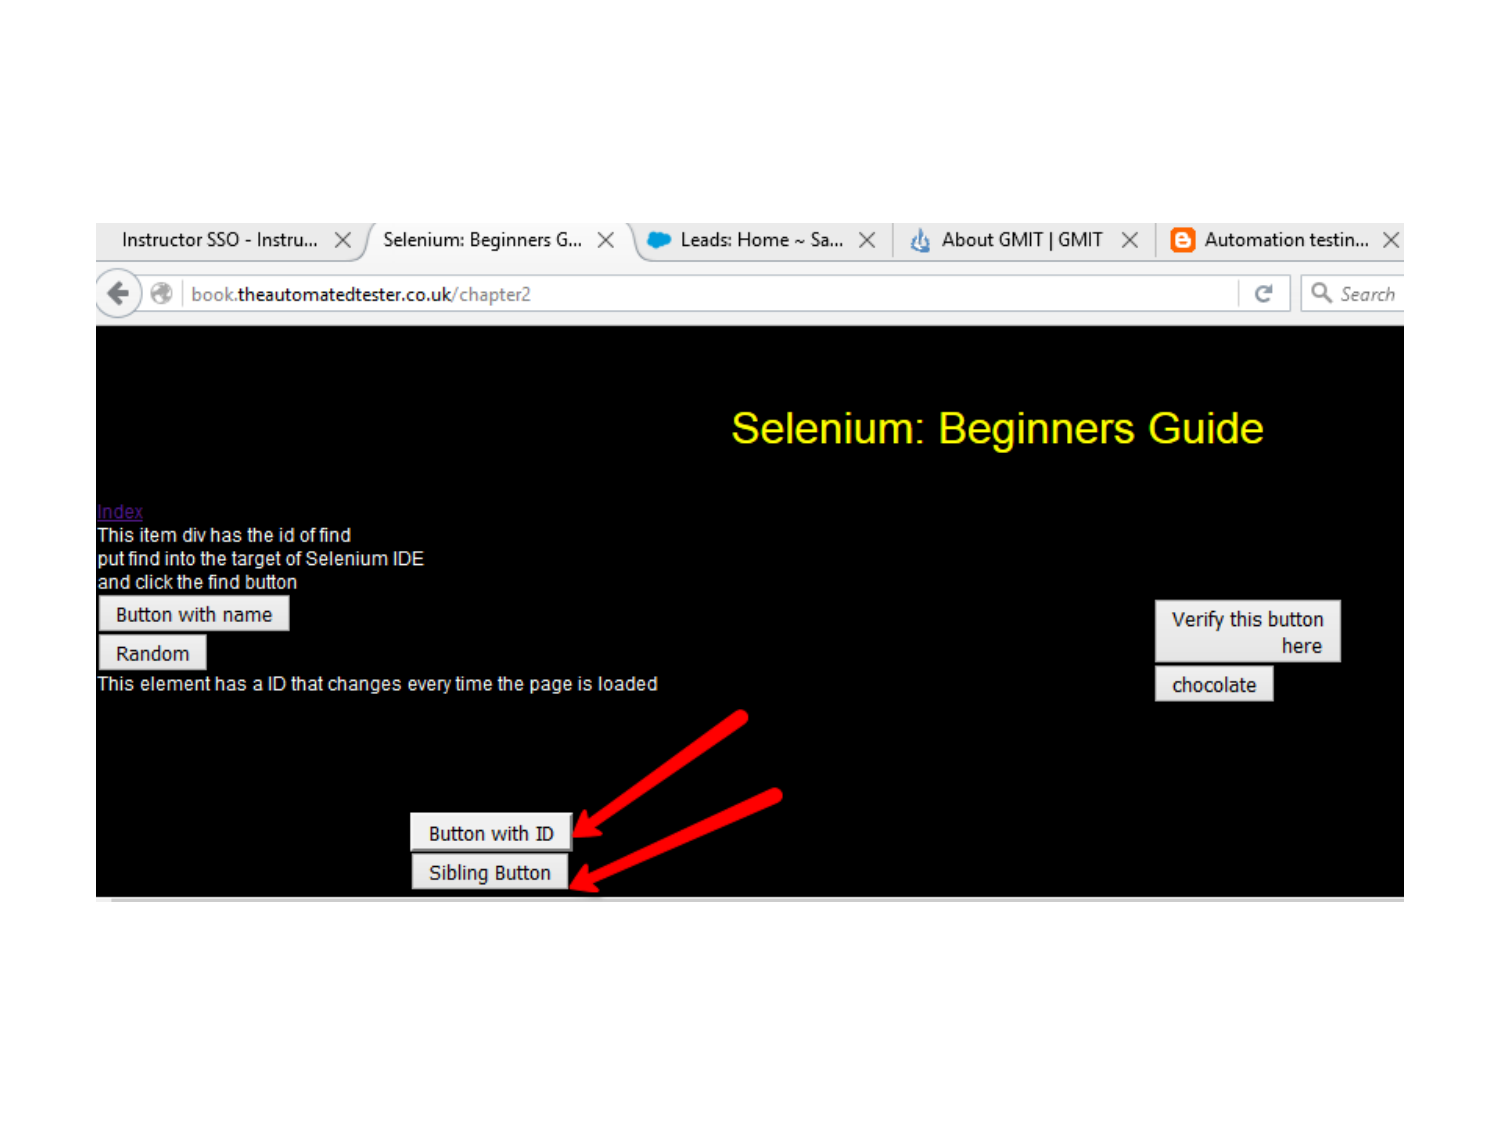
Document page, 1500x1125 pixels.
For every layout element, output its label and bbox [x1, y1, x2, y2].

picture [96, 223, 1404, 902]
